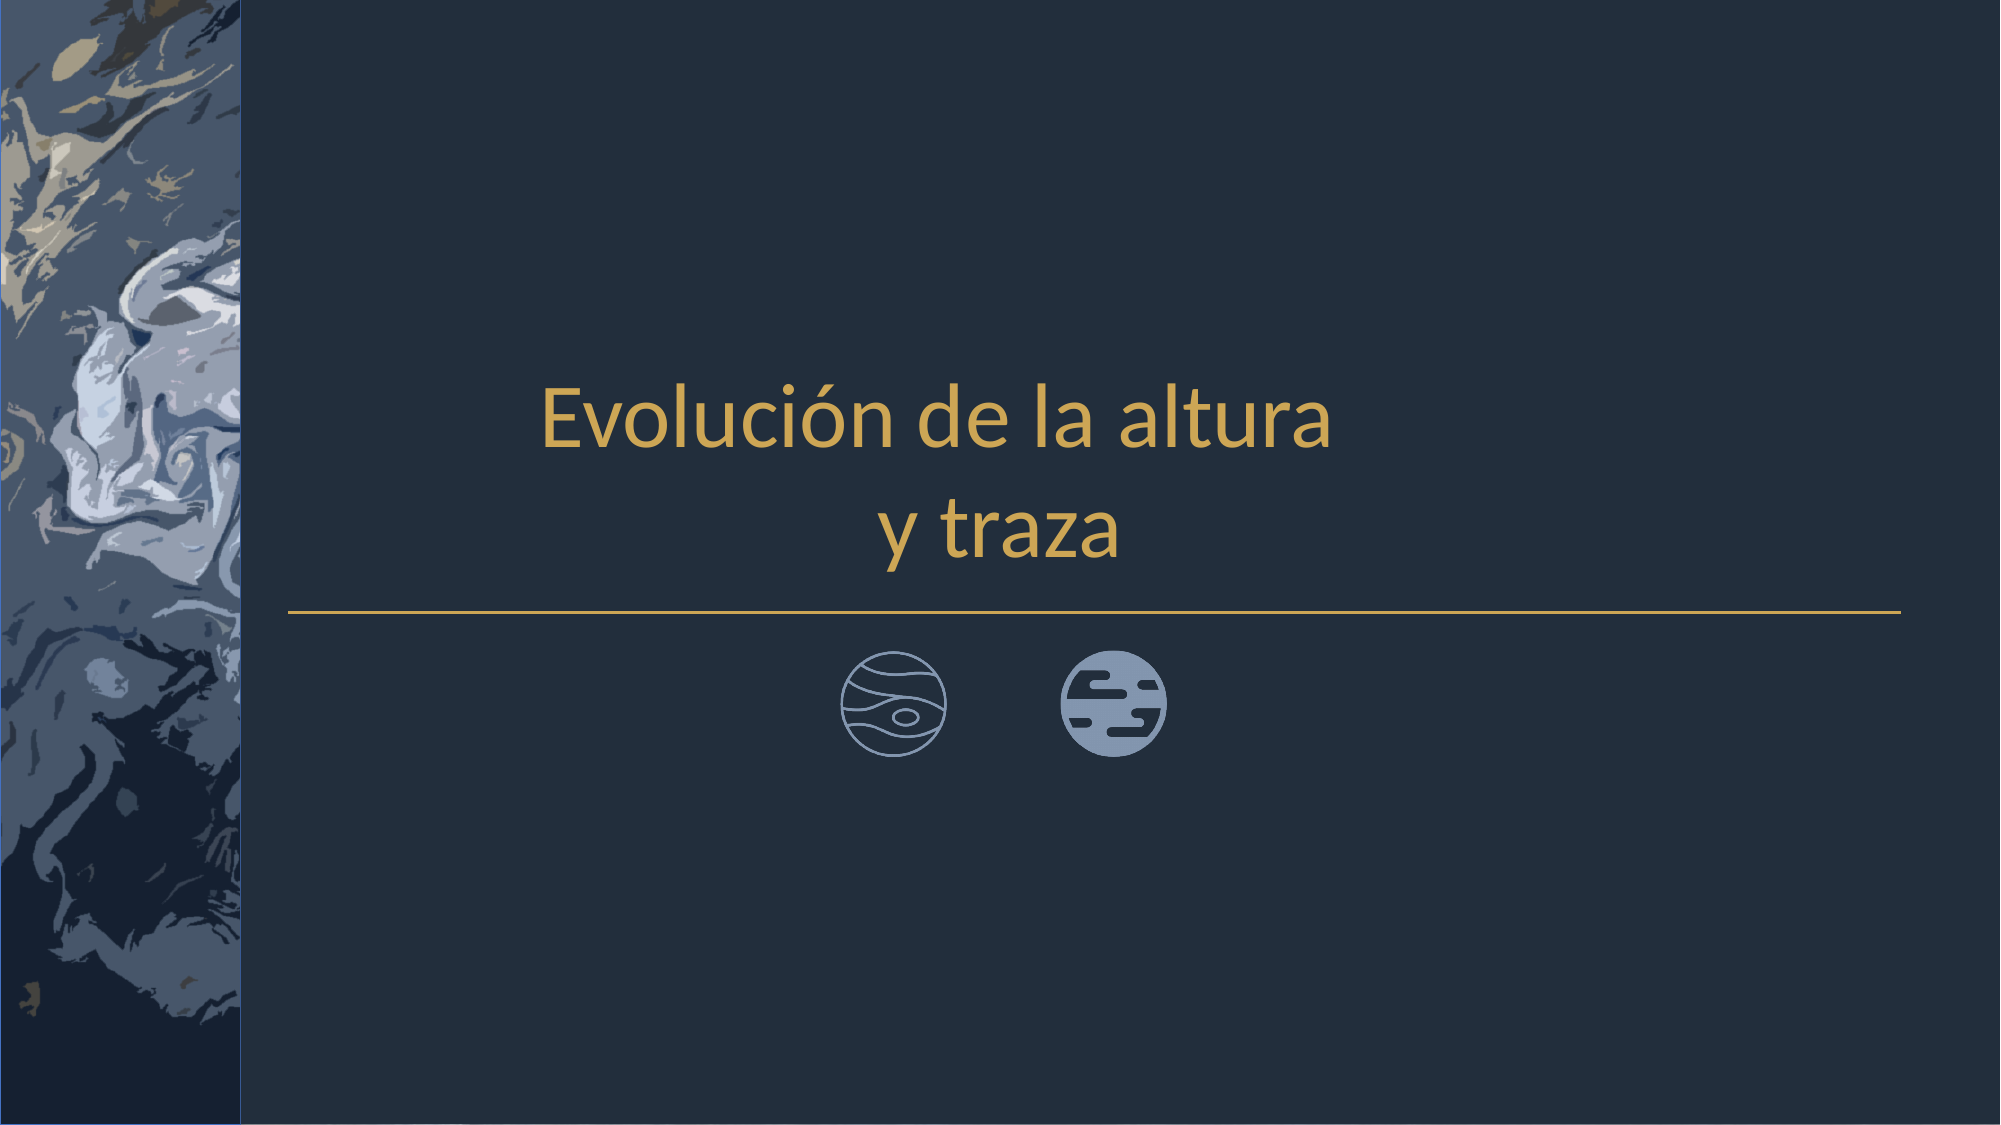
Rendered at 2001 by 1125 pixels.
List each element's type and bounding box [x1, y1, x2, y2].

list [0, 0, 241, 1125]
picture [241, 0, 2000, 1125]
